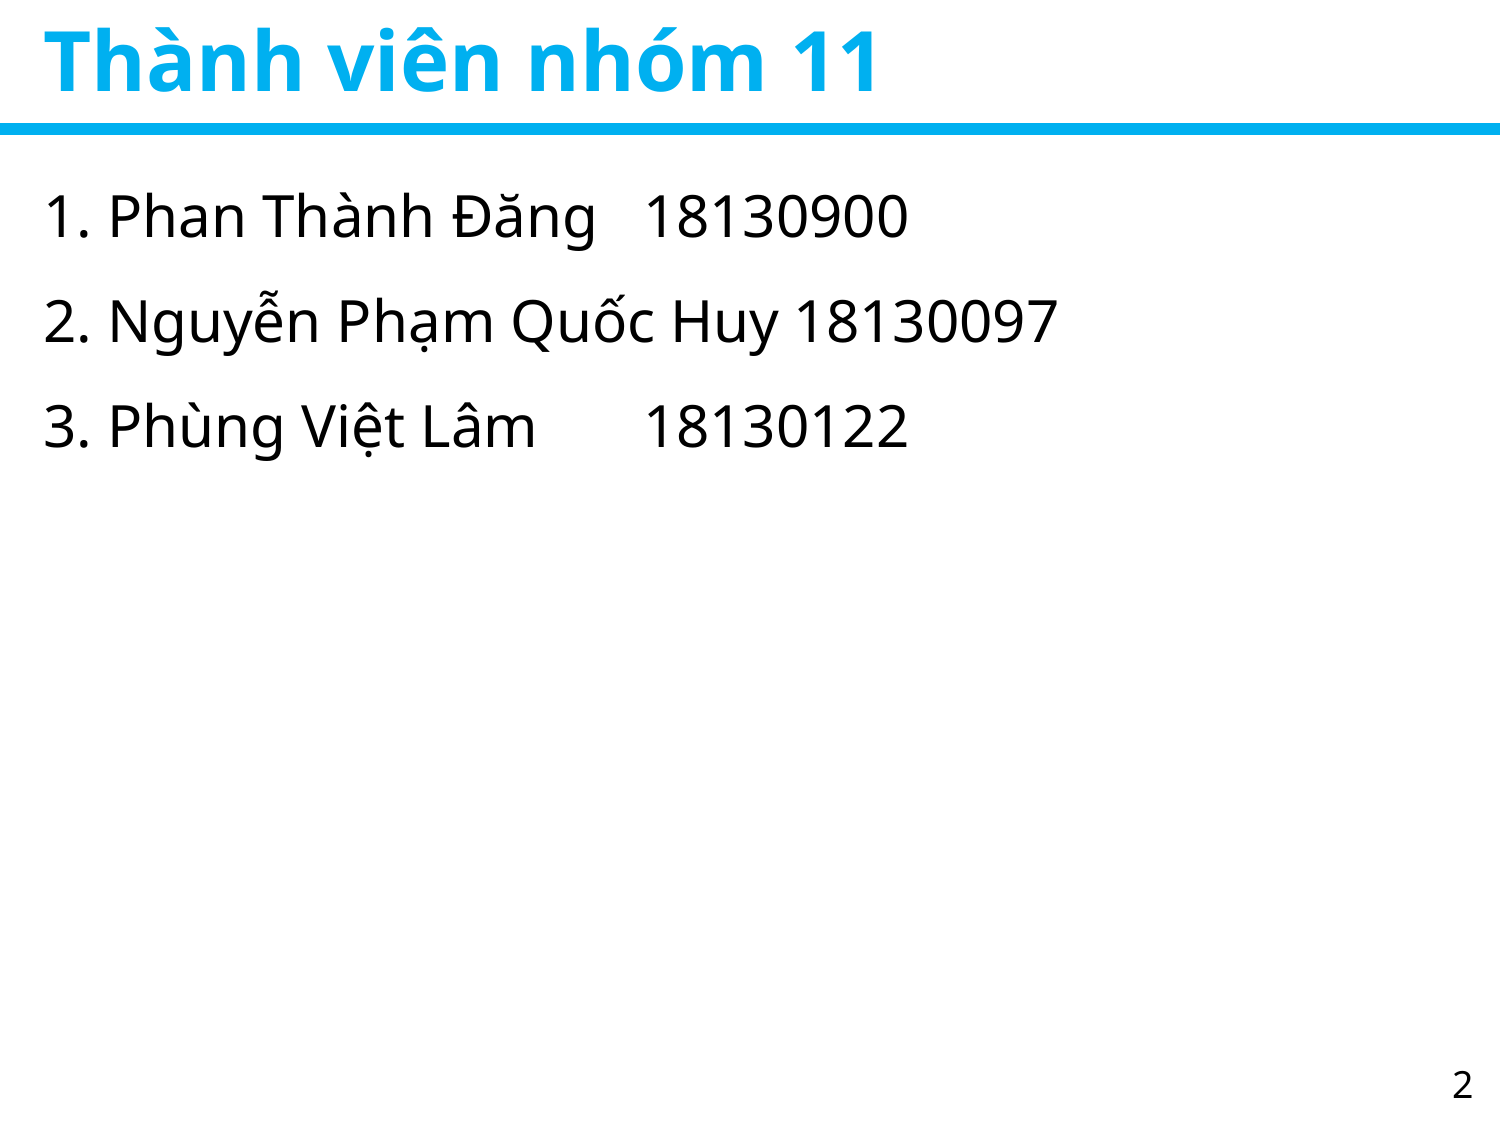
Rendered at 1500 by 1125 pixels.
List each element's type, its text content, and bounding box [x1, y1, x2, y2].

list 1. Phan Thành Đăng 18130900 2. Nguyễn Phạm Quốc Huy 18130097 3. Phùng Việt Lâm 18130122 [28, 158, 1470, 1041]
title Thành viên nhóm 11 [28, 8, 1470, 121]
